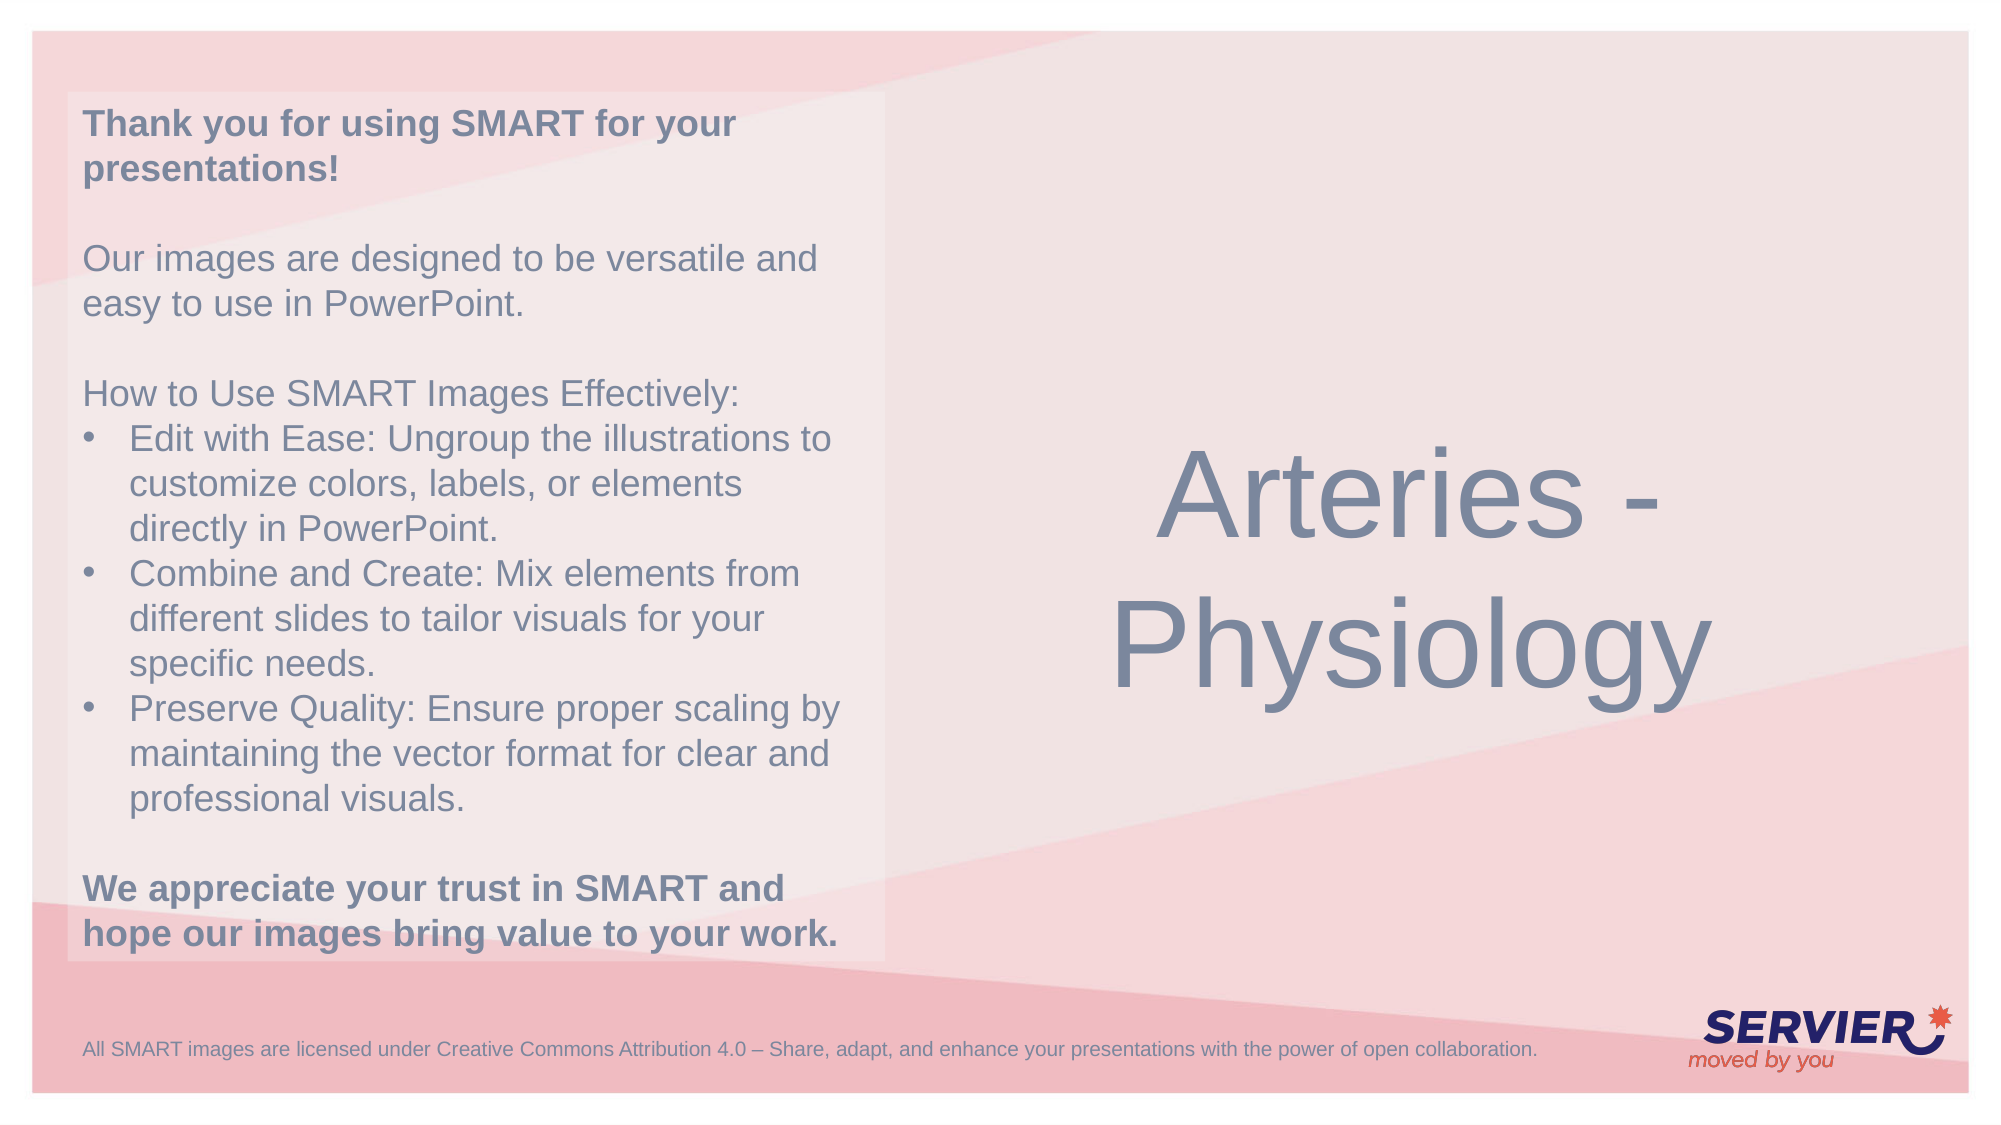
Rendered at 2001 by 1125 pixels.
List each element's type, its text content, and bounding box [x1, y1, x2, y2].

title Arteries - Physiology [917, 302, 1904, 823]
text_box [67, 91, 886, 962]
picture [0, 0, 2001, 1125]
